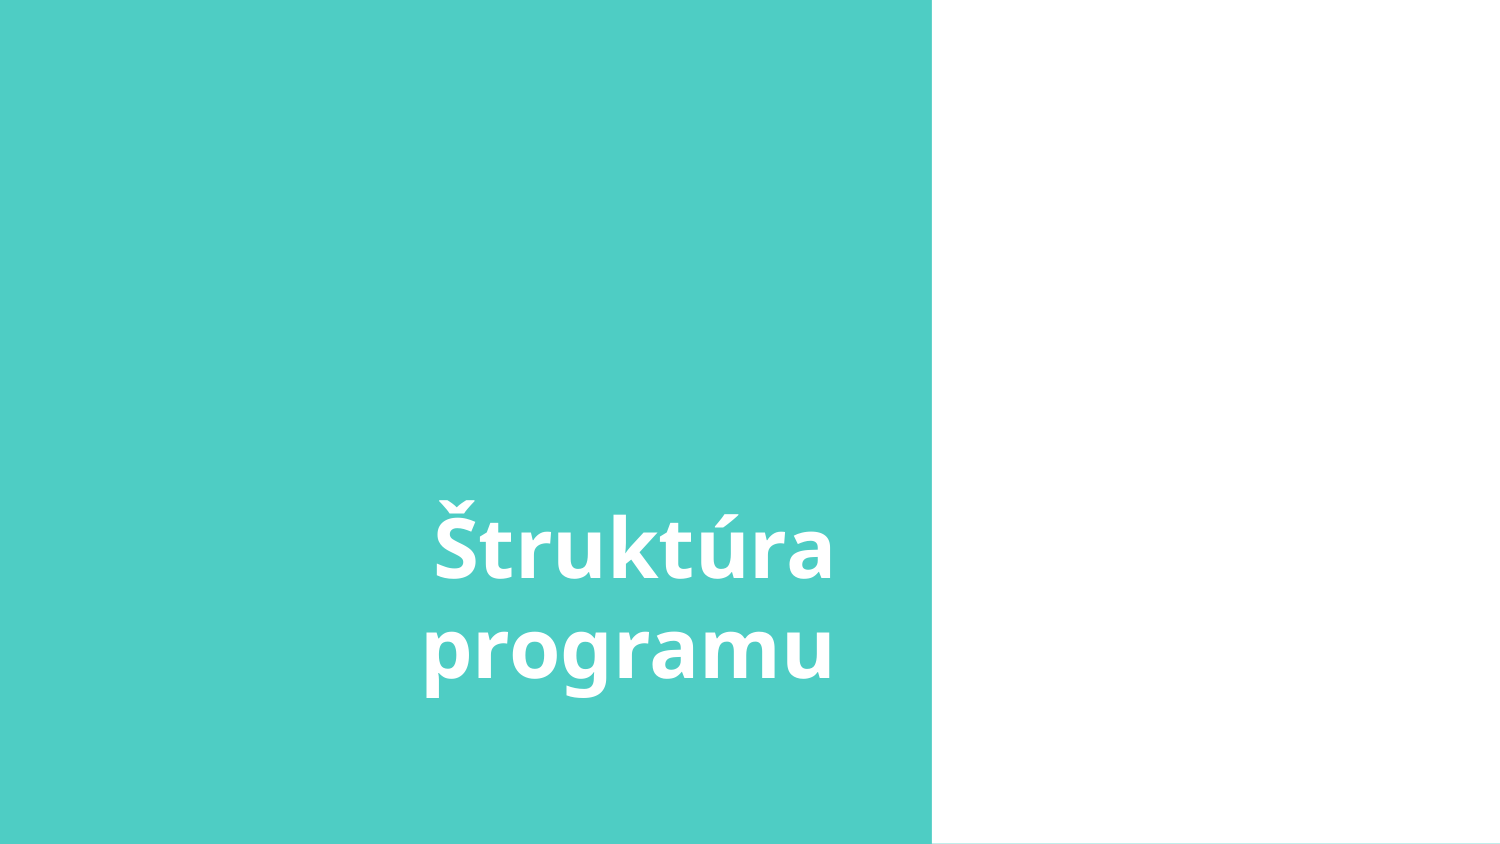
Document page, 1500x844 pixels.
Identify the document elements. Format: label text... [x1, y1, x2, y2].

title Štruktúra programu [112, 475, 852, 711]
